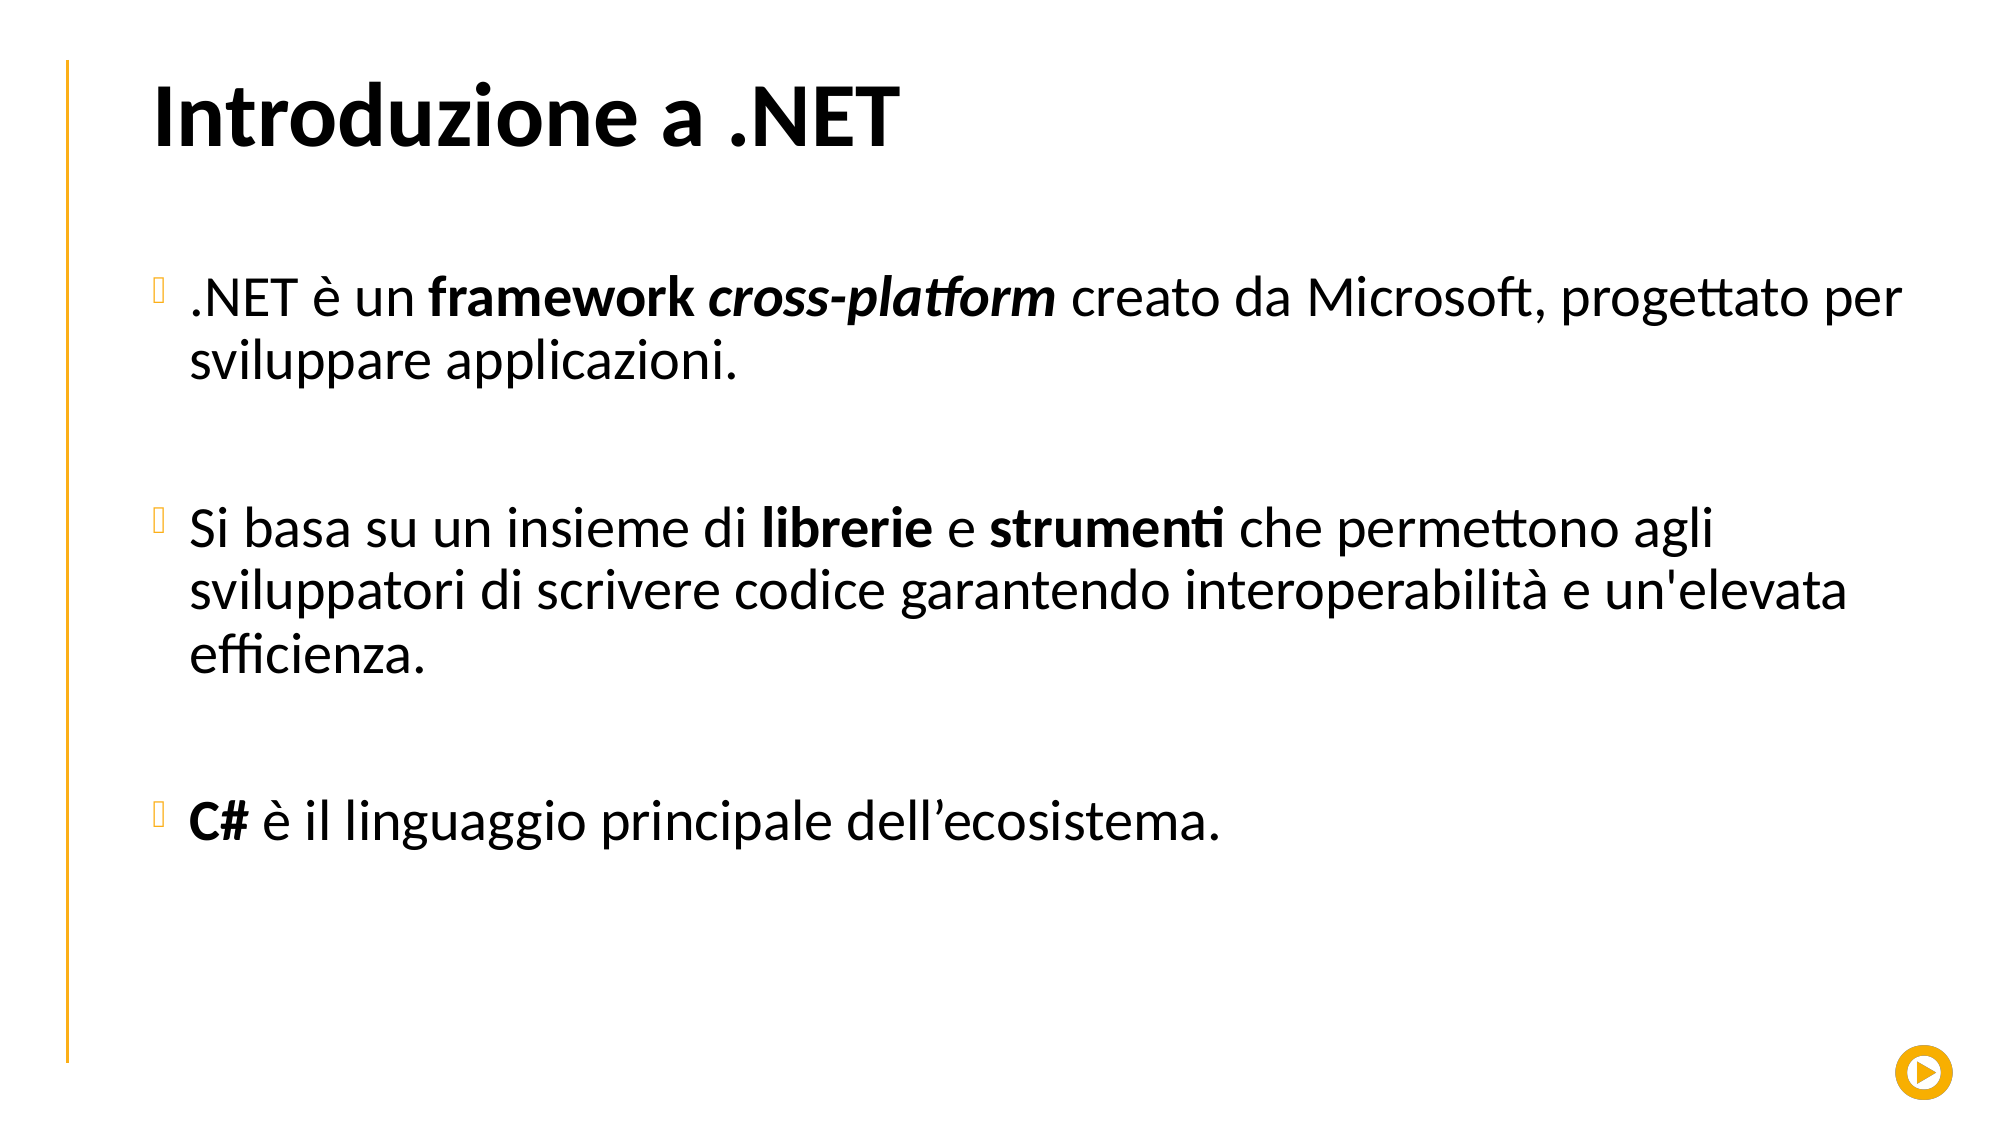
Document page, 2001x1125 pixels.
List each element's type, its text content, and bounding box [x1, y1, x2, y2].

title Introduzione a .NET [137, 59, 1924, 178]
list .NET è un framework cross-platform creato da Microsoft, progettato per sviluppare applicazioni. Si basa su un insieme di librerie e strumenti che permettono agli sviluppatori di scrivere codice garantendo interoperabilità e un'elevata efficienza. C# è il linguaggio principale dell’ecosistema. [137, 258, 1924, 1043]
picture [1892, 1042, 1955, 1103]
